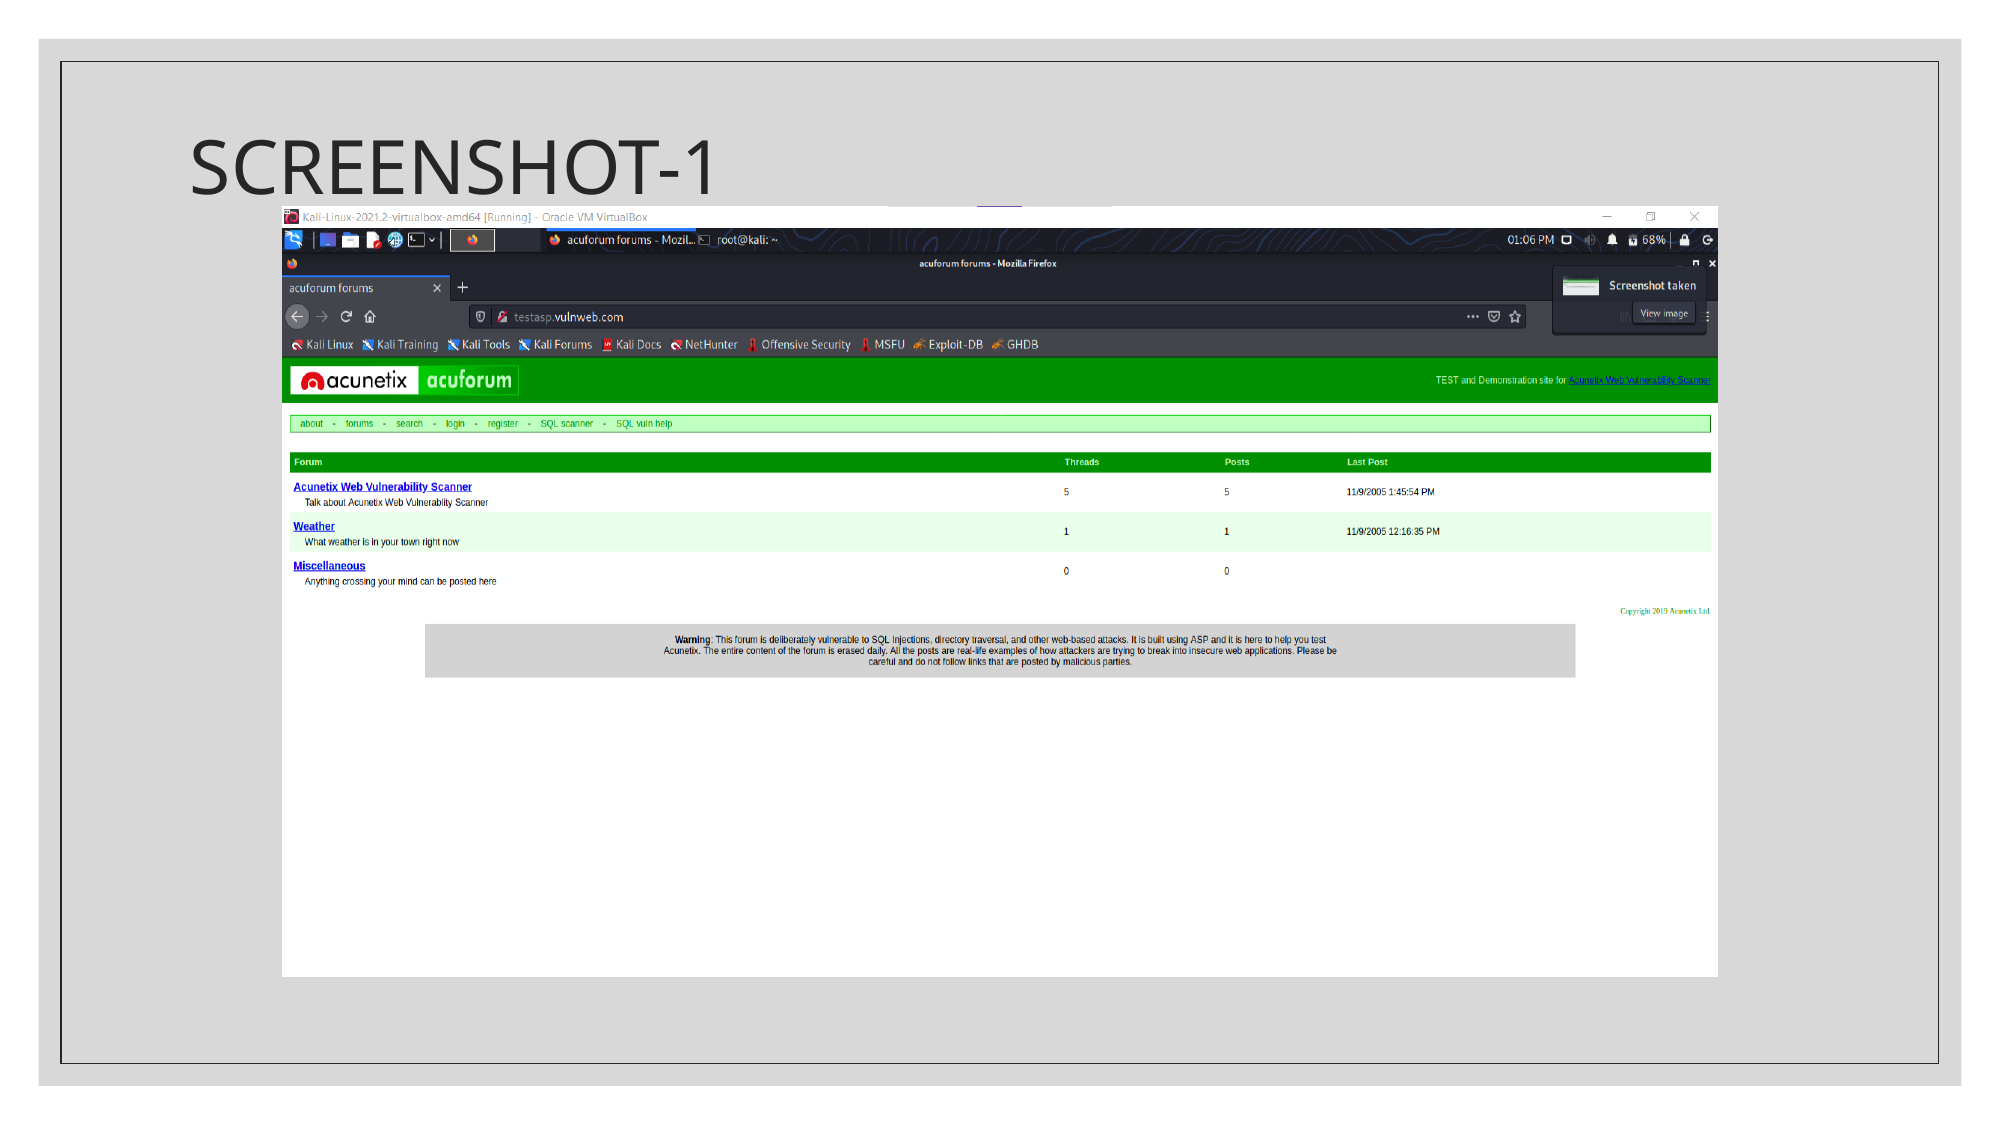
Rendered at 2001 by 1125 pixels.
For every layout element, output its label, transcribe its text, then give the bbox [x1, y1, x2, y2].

title SCREENSHOT-1 [174, 105, 1825, 235]
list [282, 206, 1718, 977]
